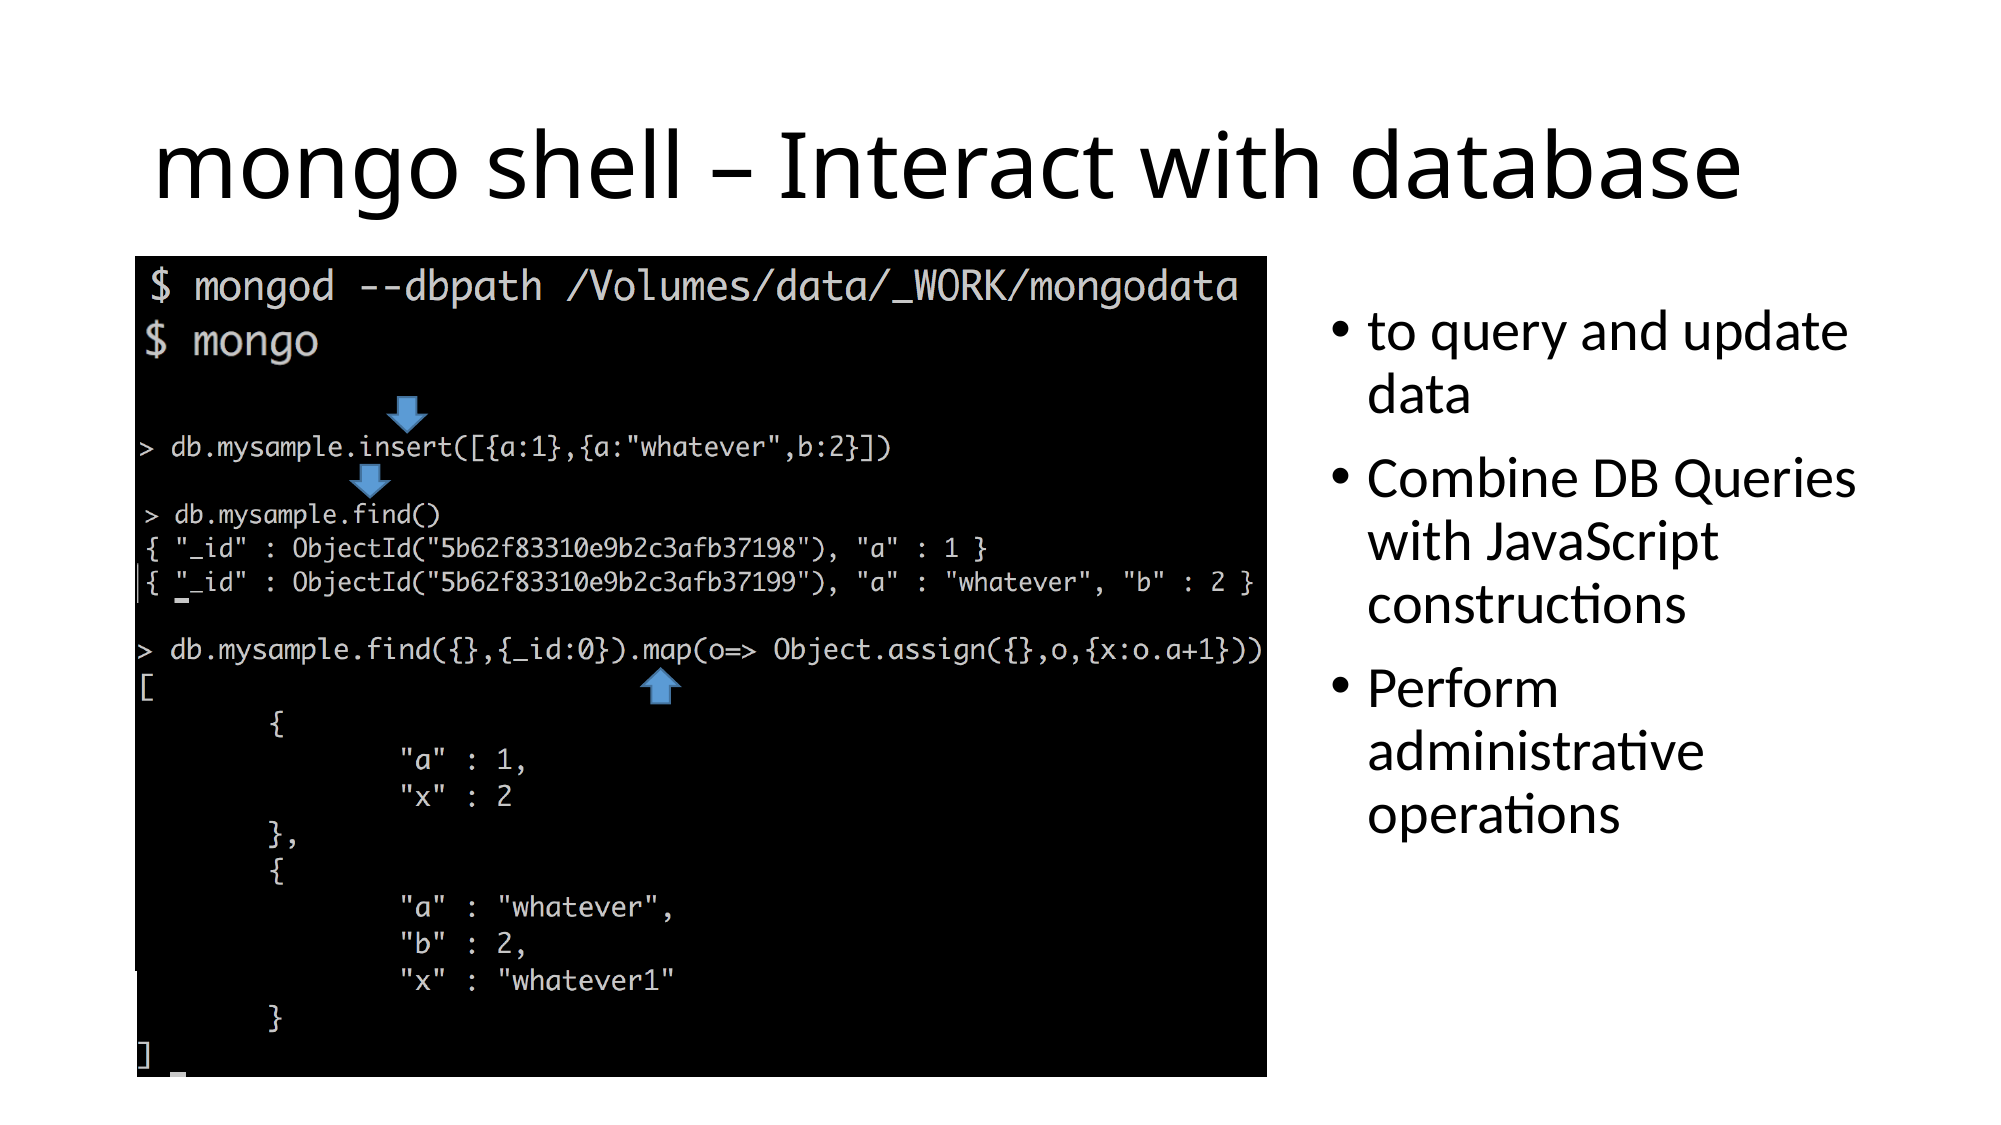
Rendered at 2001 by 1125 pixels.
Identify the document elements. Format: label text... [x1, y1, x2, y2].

title mongo shell – Interact with database [137, 59, 1863, 278]
list to query and update data Combine DB Queries with JavaScript constructions Perform administrative operations [1315, 292, 1885, 1007]
picture [135, 256, 1267, 1077]
